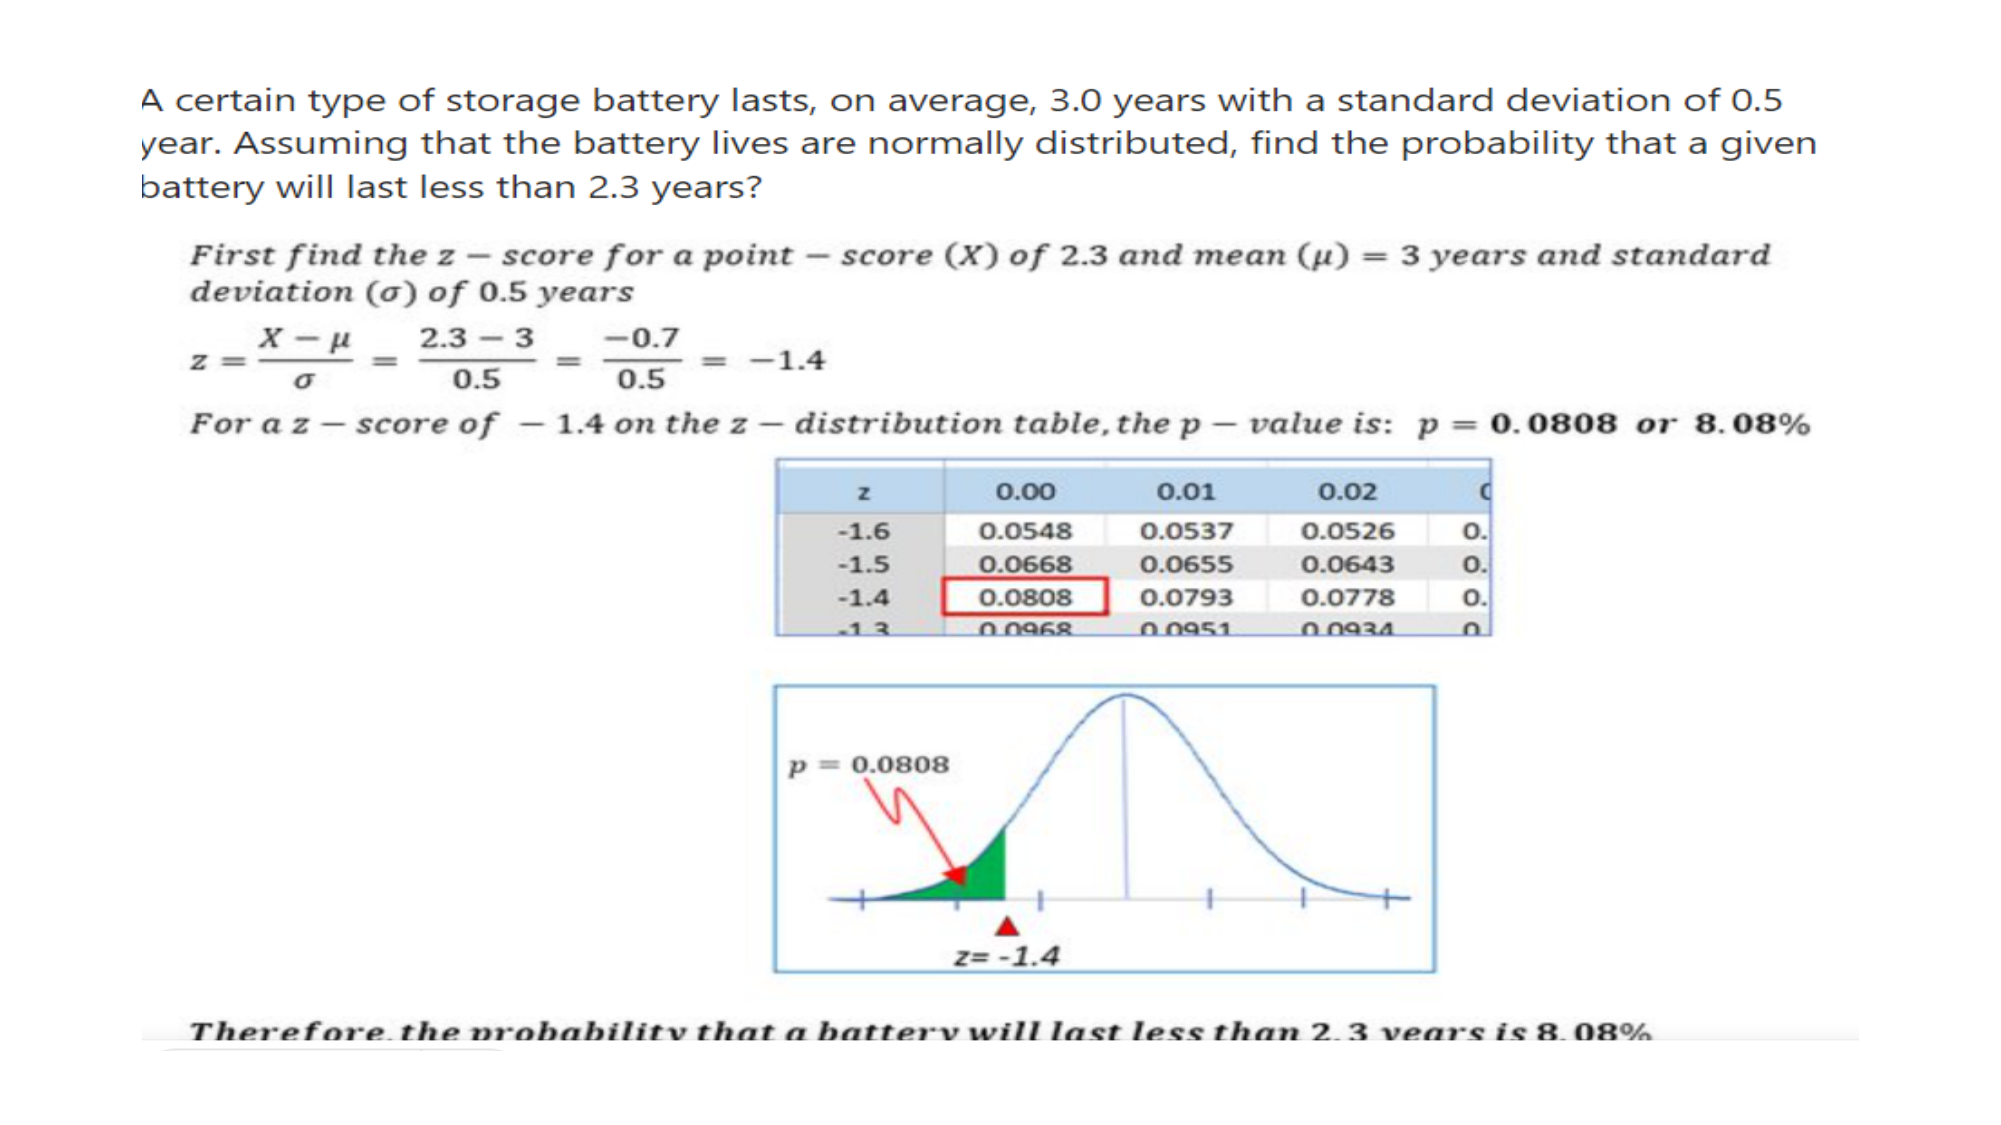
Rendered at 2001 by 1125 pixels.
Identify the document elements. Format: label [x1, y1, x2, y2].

picture [141, 75, 1860, 1052]
